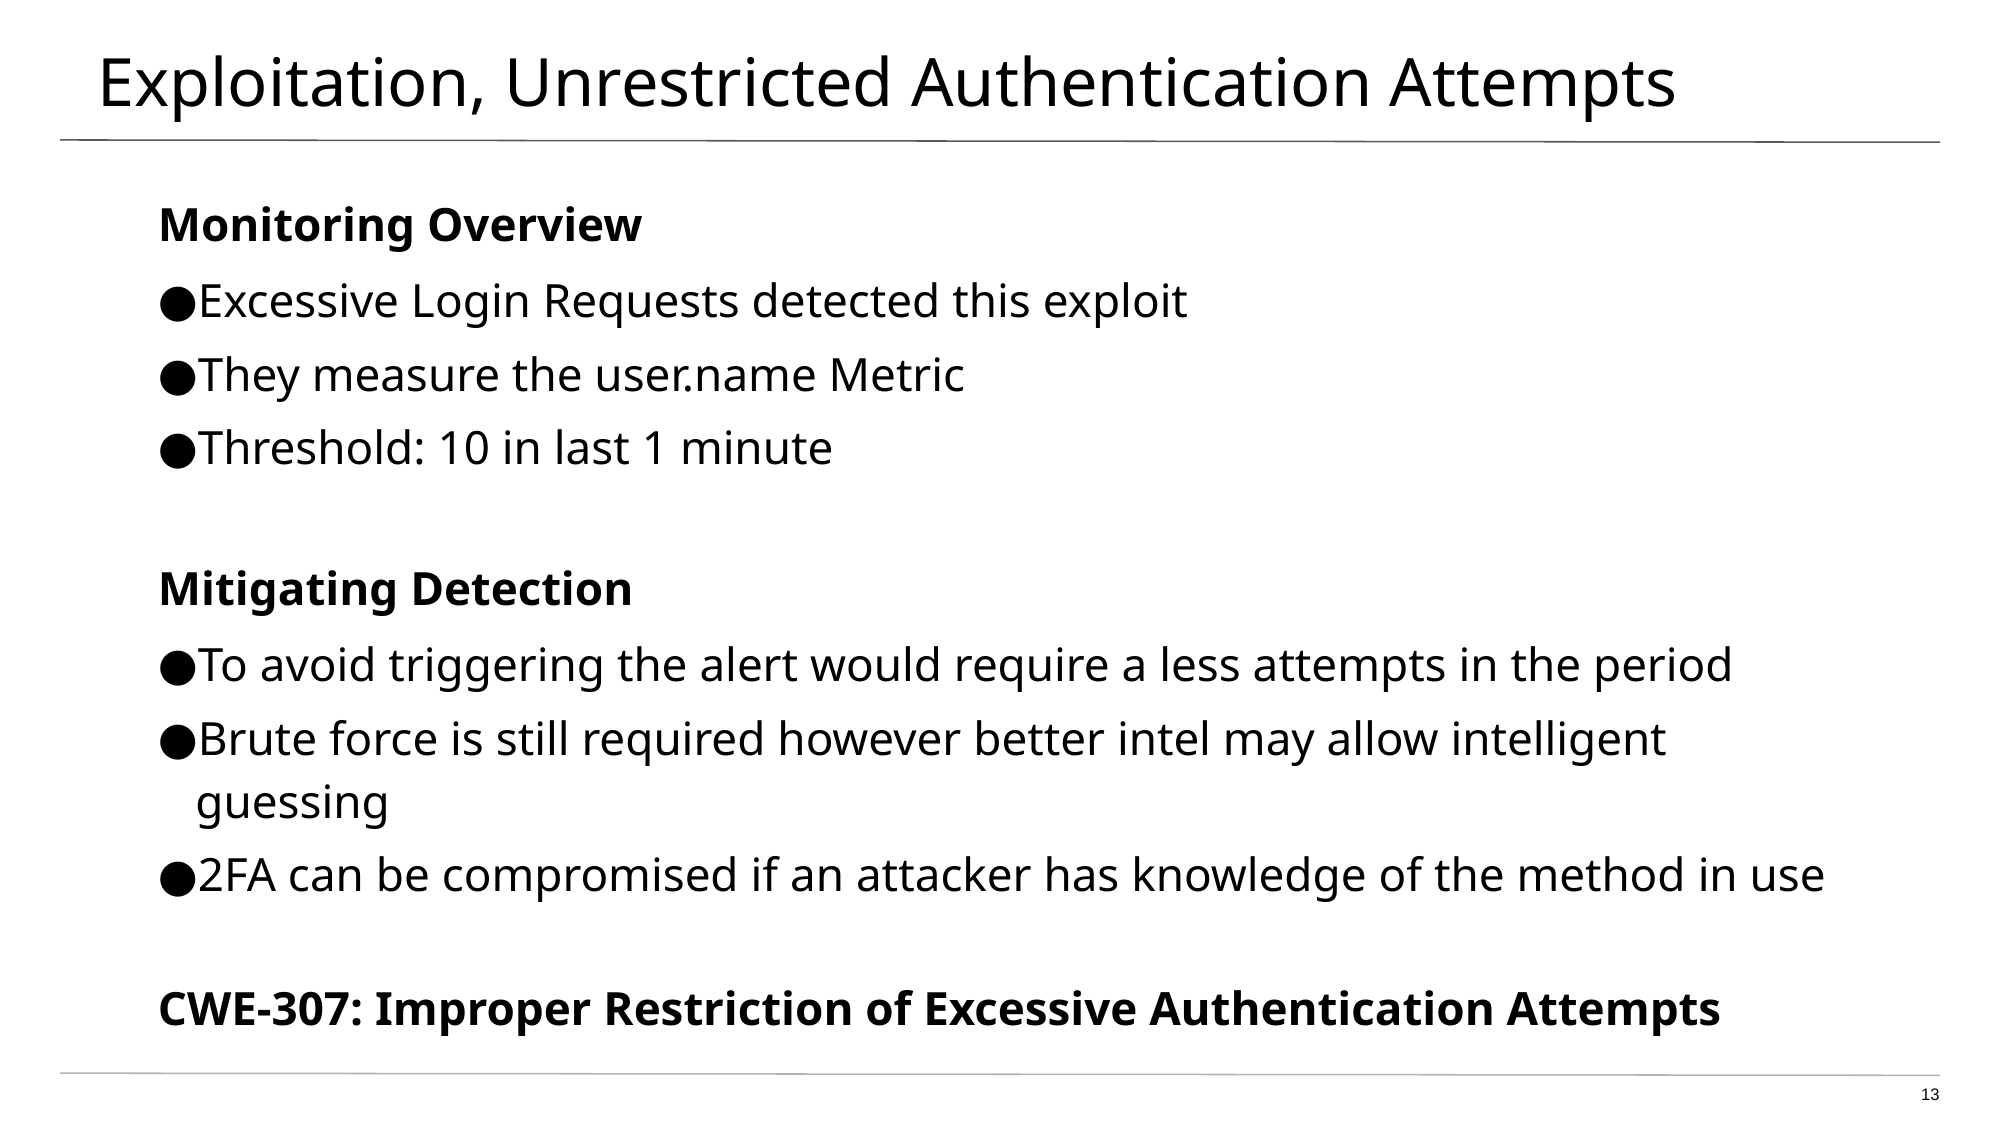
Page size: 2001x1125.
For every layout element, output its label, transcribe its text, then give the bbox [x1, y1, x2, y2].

title Exploitation, Unrestricted Authentication Attempts [0, 0, 2000, 117]
slide_number 13 [1882, 1084, 1940, 1108]
list Monitoring Overview Excessive Login Requests detected this exploit They measure the user.name Metric Threshold: 10 in last 1 minute Mitigating Detection To avoid triggering the alert would require a less attempts in the period Brute force is still required however better intel may allow intelligent guessing 2FA can be compromised if an attacker has knowledge of the method in use CWE-307: Improper Restriction of Excessive Authentication Attempts [57, 195, 1940, 1006]
